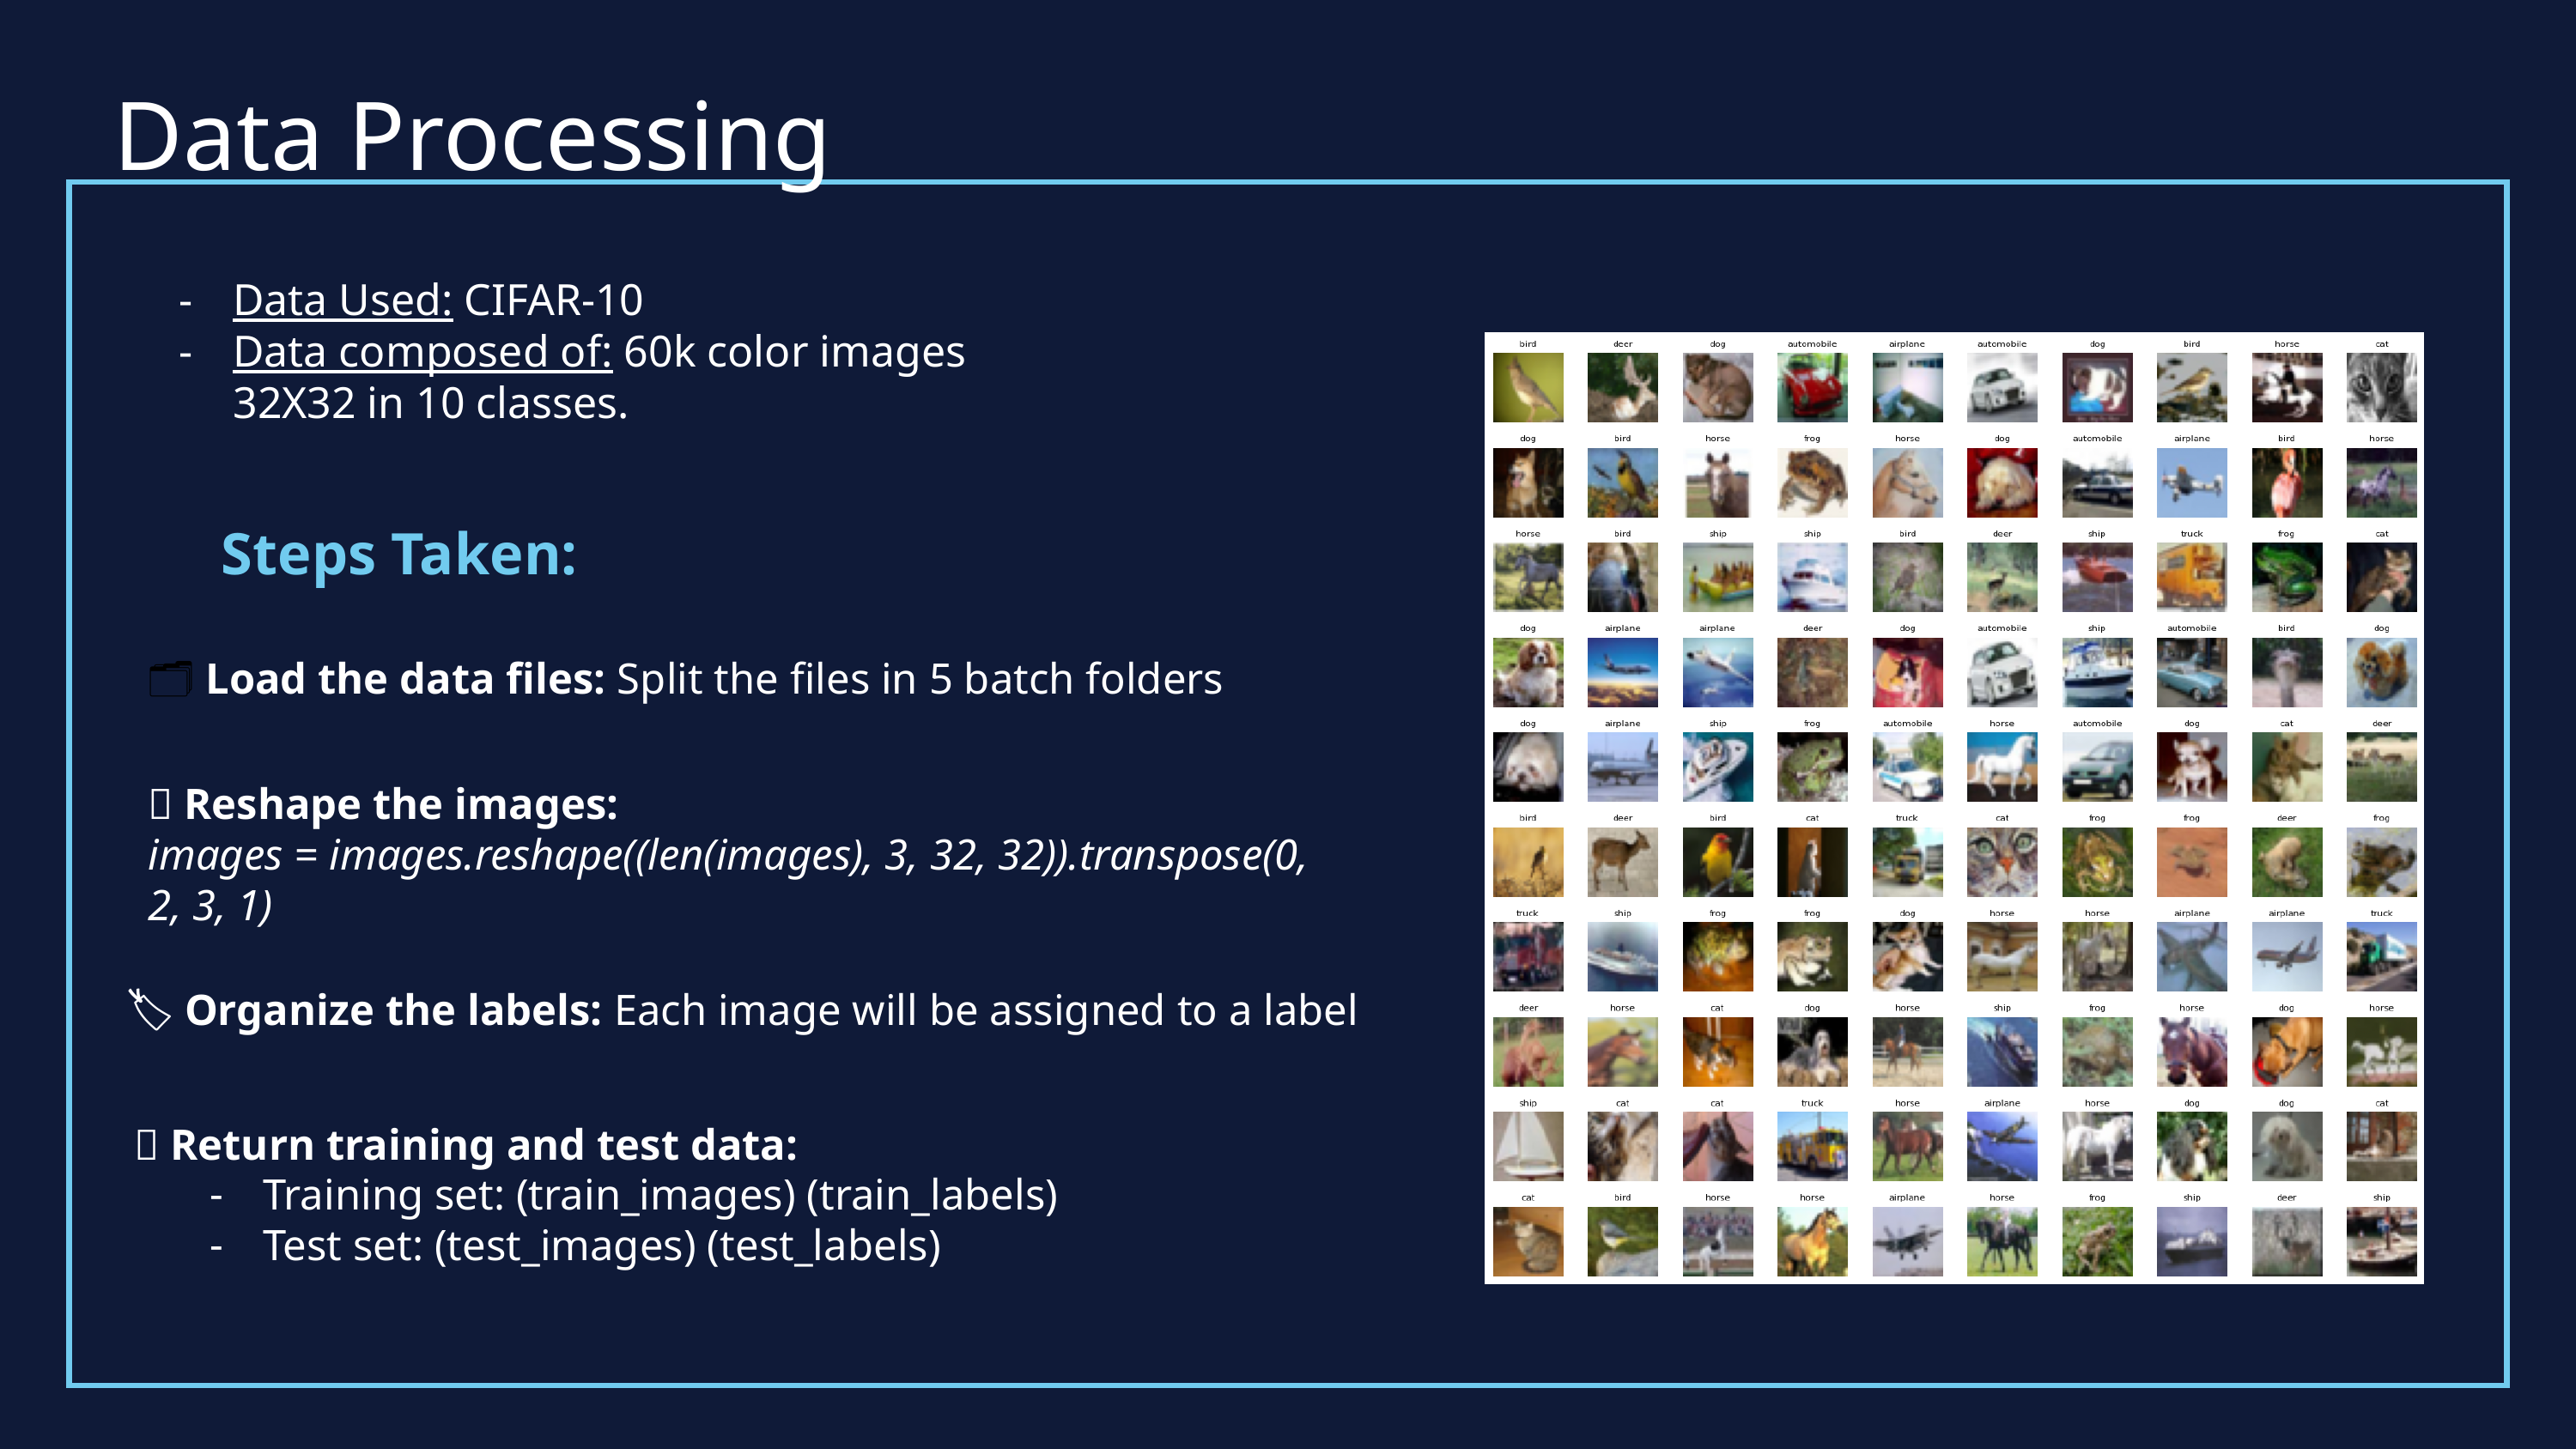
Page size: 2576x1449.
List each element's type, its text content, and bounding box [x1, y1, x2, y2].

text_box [69, 181, 2507, 1386]
picture [1484, 332, 2424, 1284]
text_box Data Processing [113, 52, 1754, 179]
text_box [113, 621, 1428, 1284]
